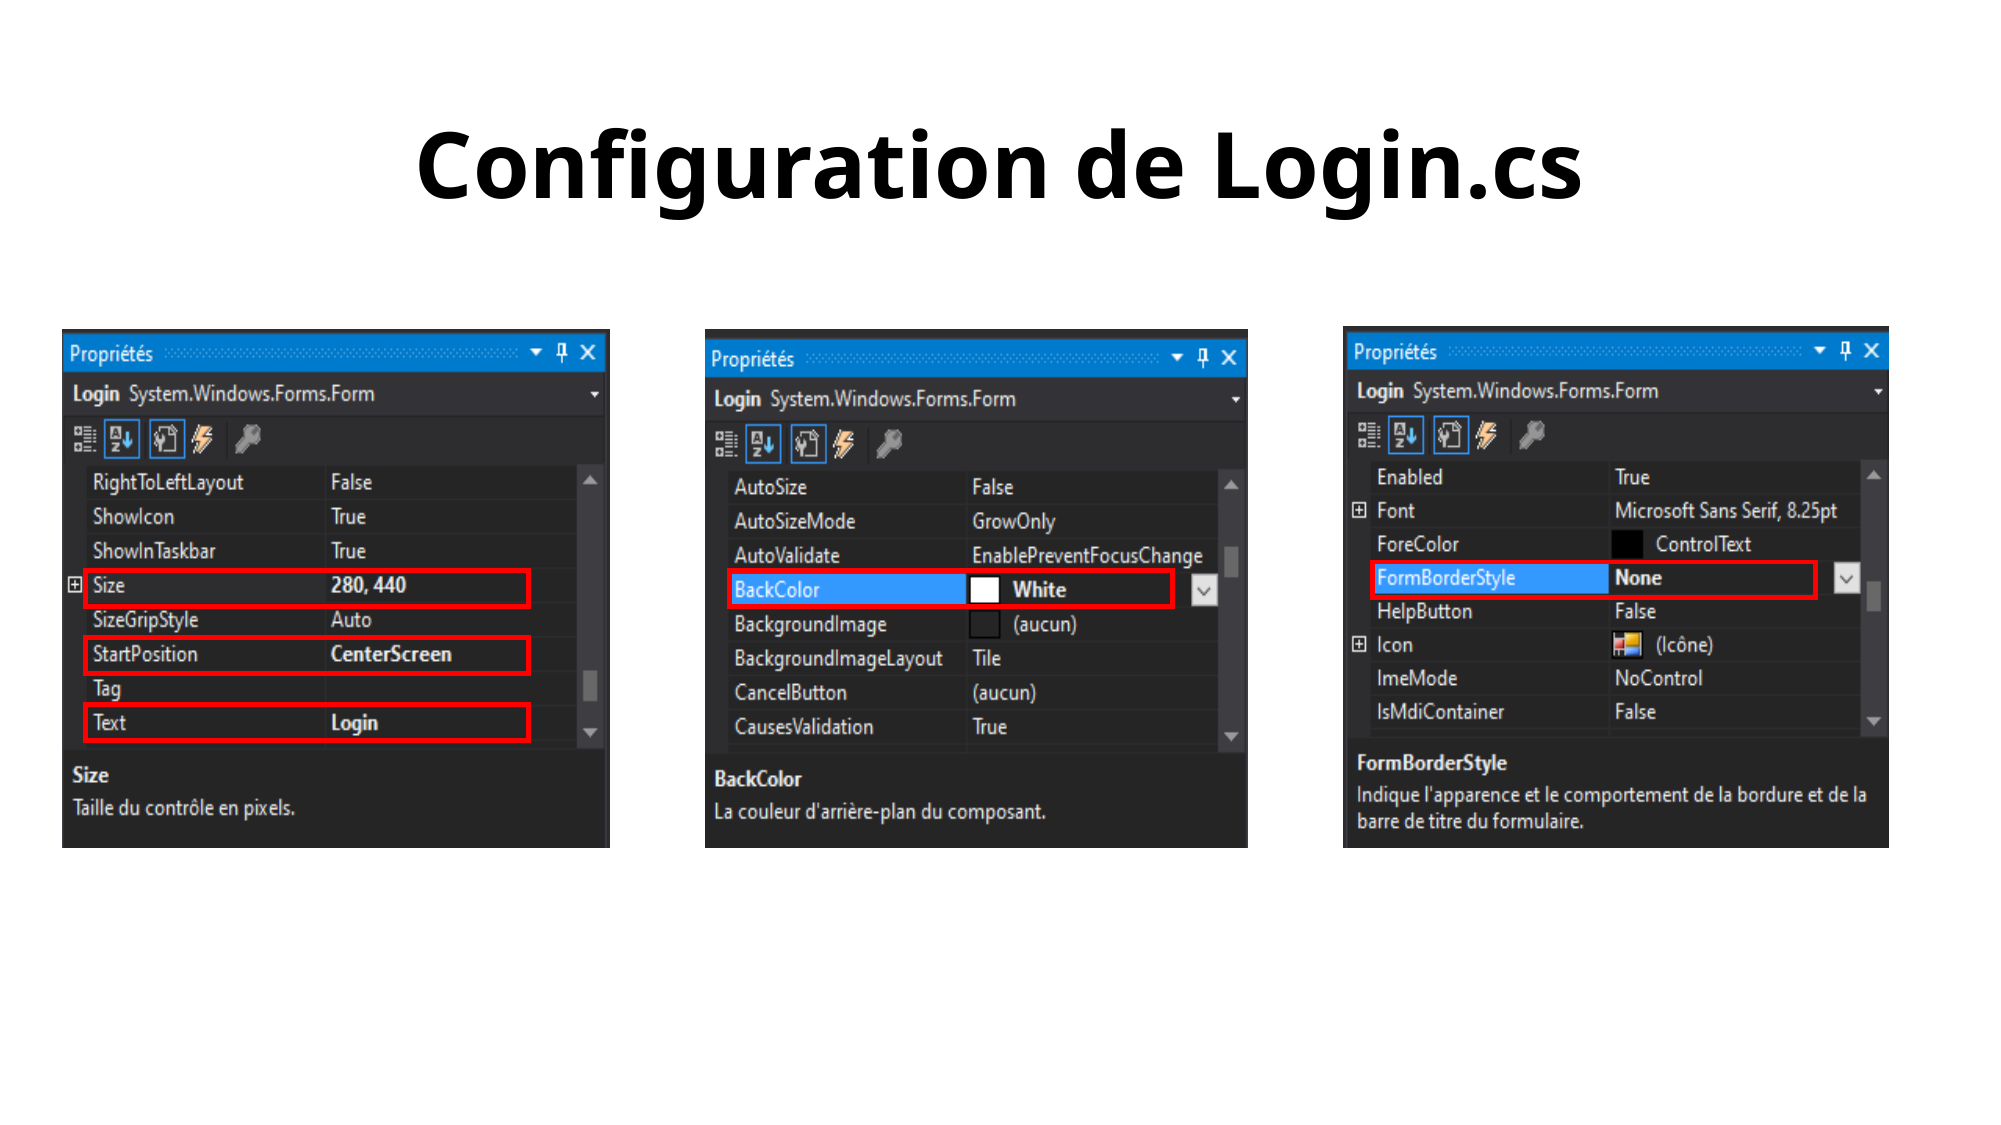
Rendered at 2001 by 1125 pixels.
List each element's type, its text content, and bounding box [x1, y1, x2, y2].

title Configuration de Login.cs [137, 59, 1863, 278]
picture [62, 329, 610, 848]
picture [704, 329, 1248, 848]
picture [1343, 326, 1889, 848]
